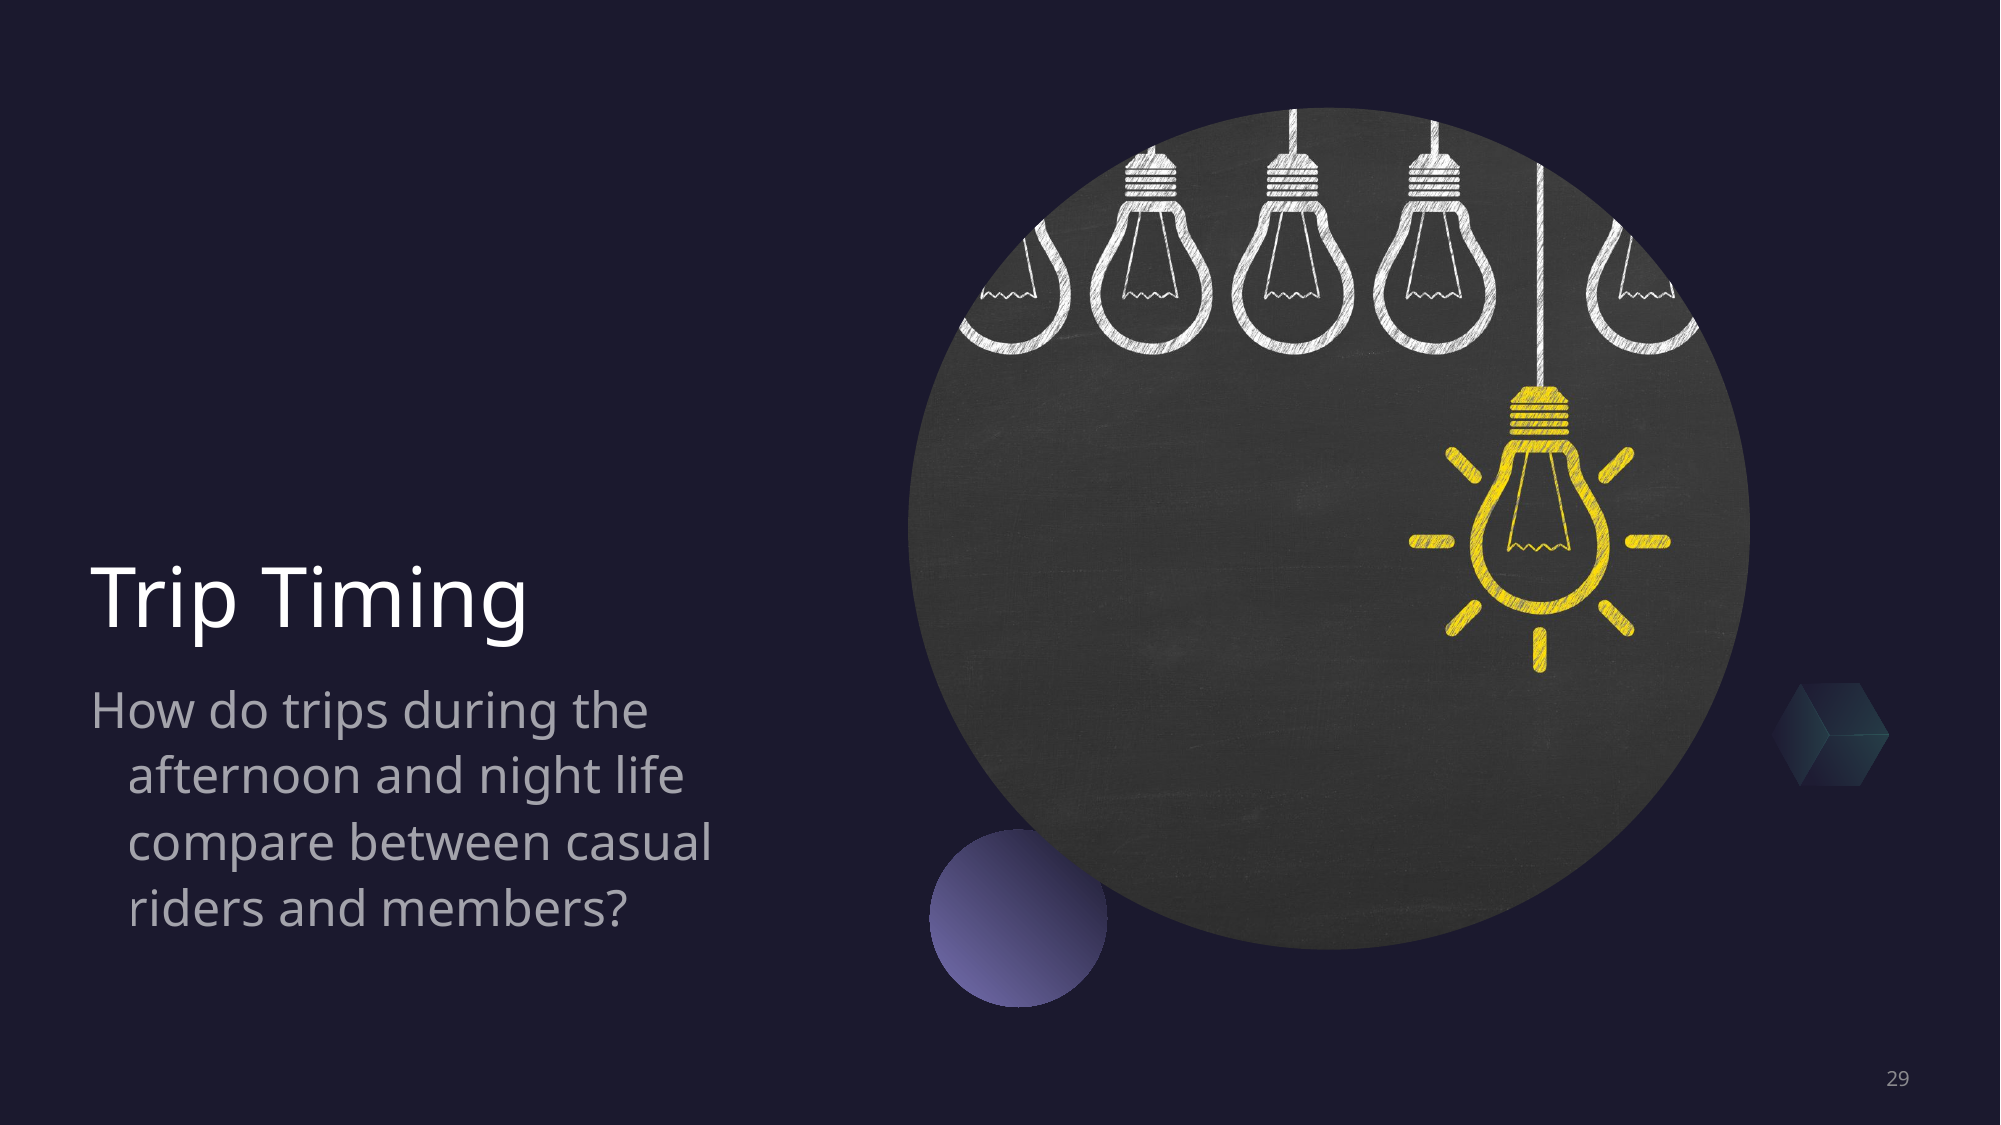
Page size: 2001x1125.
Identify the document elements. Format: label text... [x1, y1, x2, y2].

slide_number 29 [1632, 1067, 1910, 1093]
title Trip Timing [90, 90, 676, 646]
list How do trips during the afternoon and night life compare between casual riders and members? [90, 672, 850, 1058]
picture [908, 107, 1751, 950]
